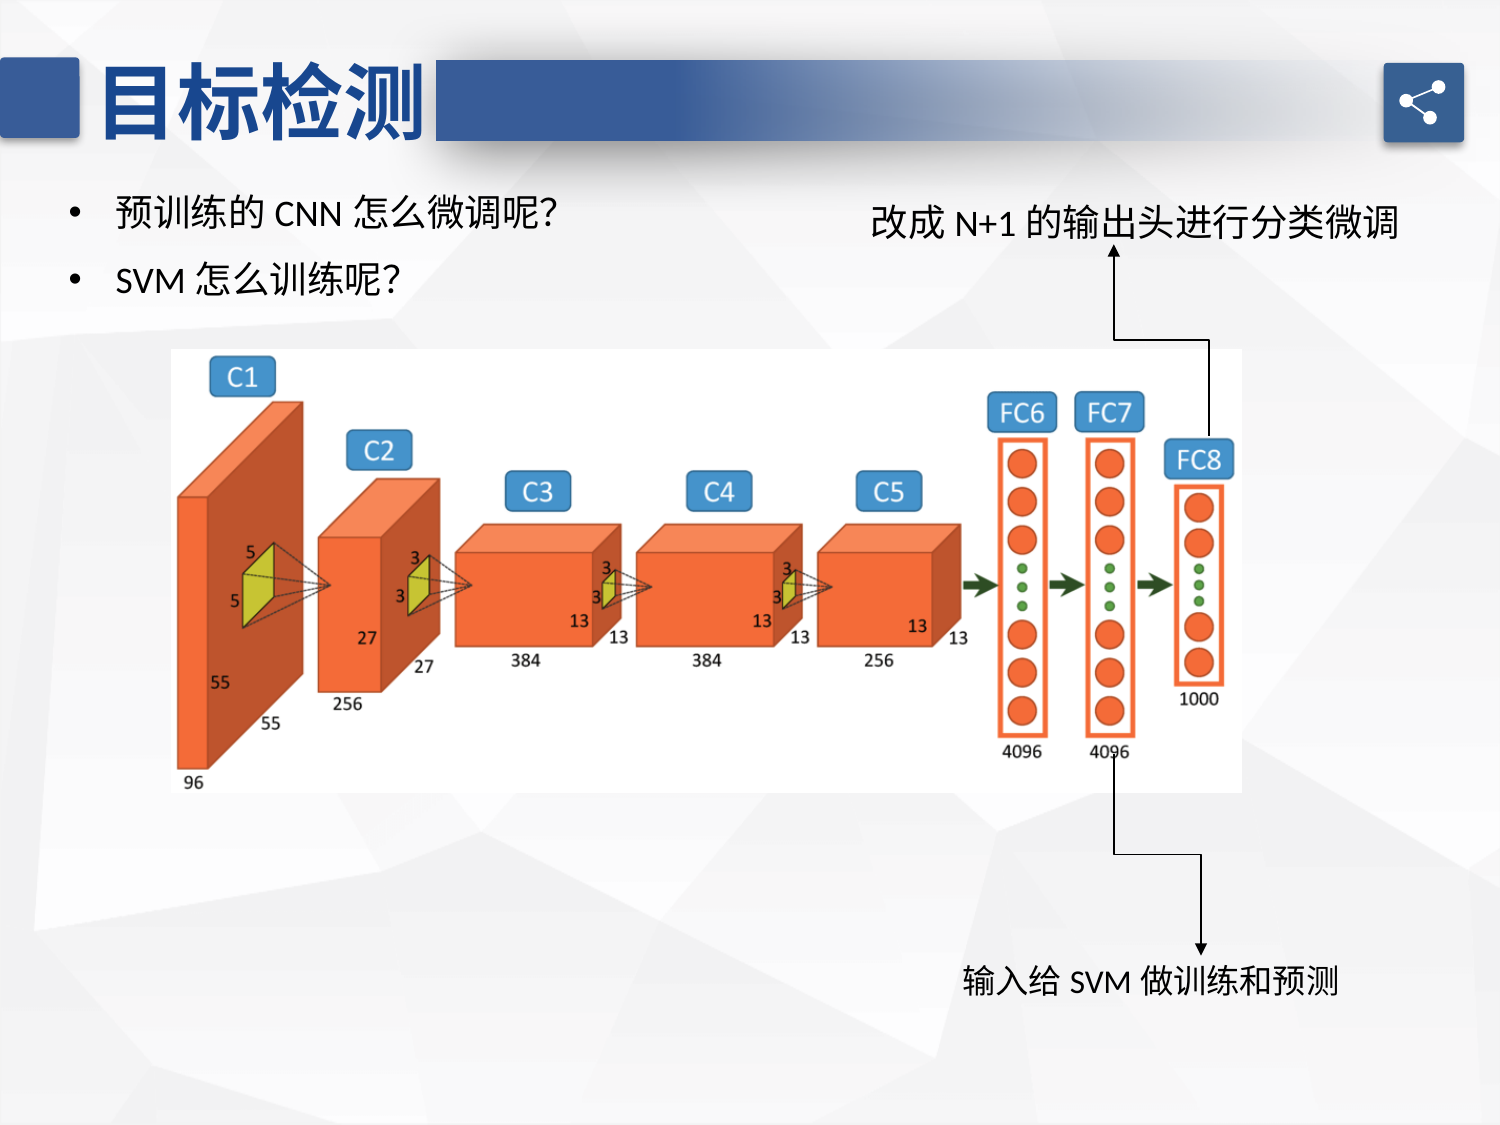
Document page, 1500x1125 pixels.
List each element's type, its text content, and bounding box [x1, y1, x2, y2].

picture [0, 0, 1500, 1125]
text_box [0, 42, 1465, 160]
text_box 改成N+1的输出头进行分类微调 [855, 191, 1416, 251]
text_box 输入给SVM做训练和预测 [947, 953, 1355, 1008]
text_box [1056, 810, 1259, 899]
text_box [1065, 292, 1258, 388]
text_box 预训练的CNN怎么微调呢？ SVM怎么训练呢？ [53, 168, 592, 376]
